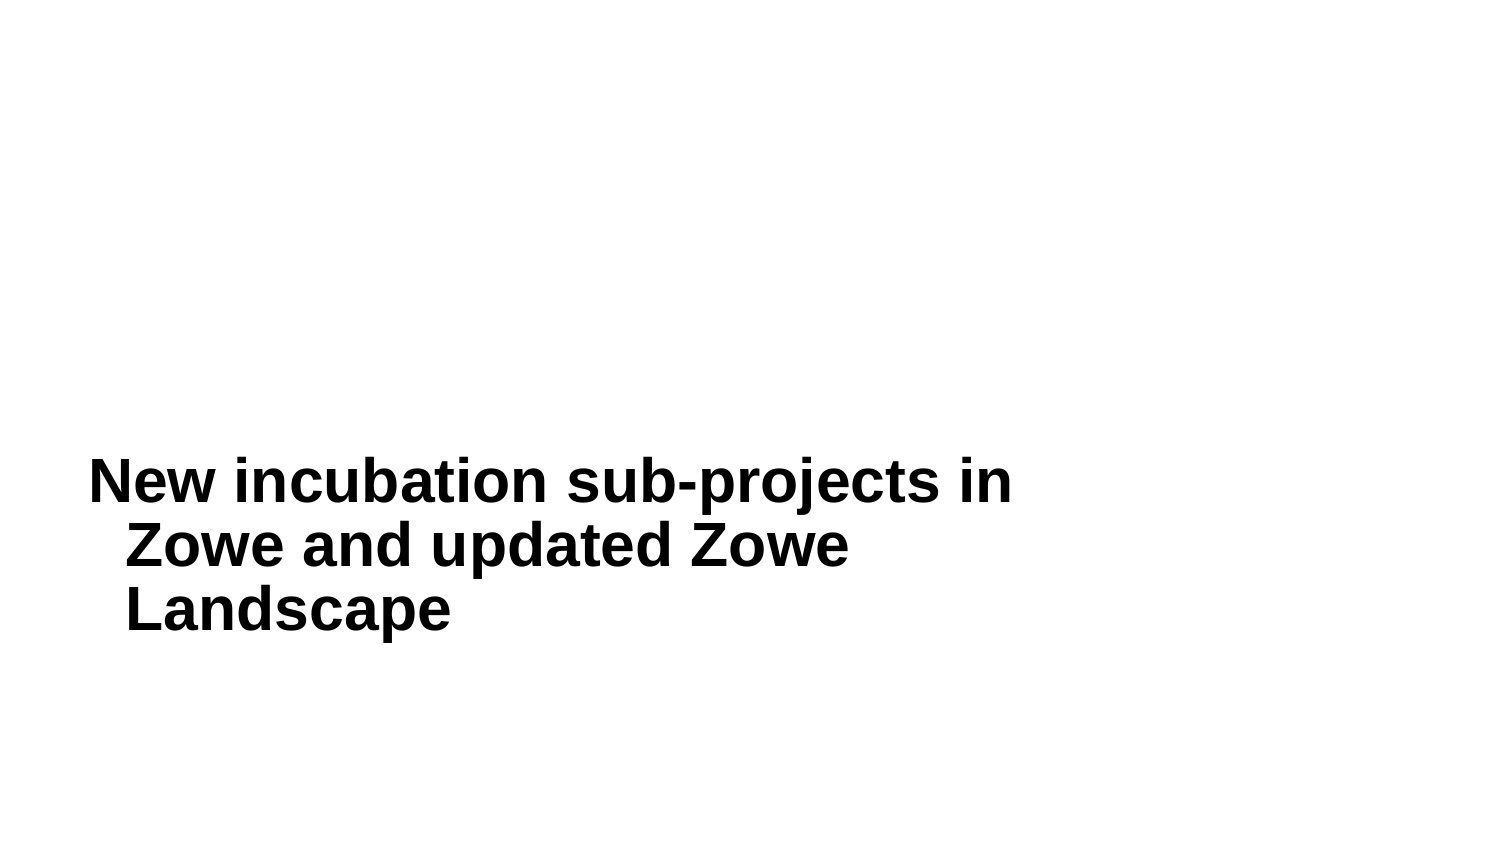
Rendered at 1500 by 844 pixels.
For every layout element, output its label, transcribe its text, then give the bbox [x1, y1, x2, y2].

list New incubation sub-projects in Zowe and updated Zowe Landscape [50, 578, 1109, 643]
